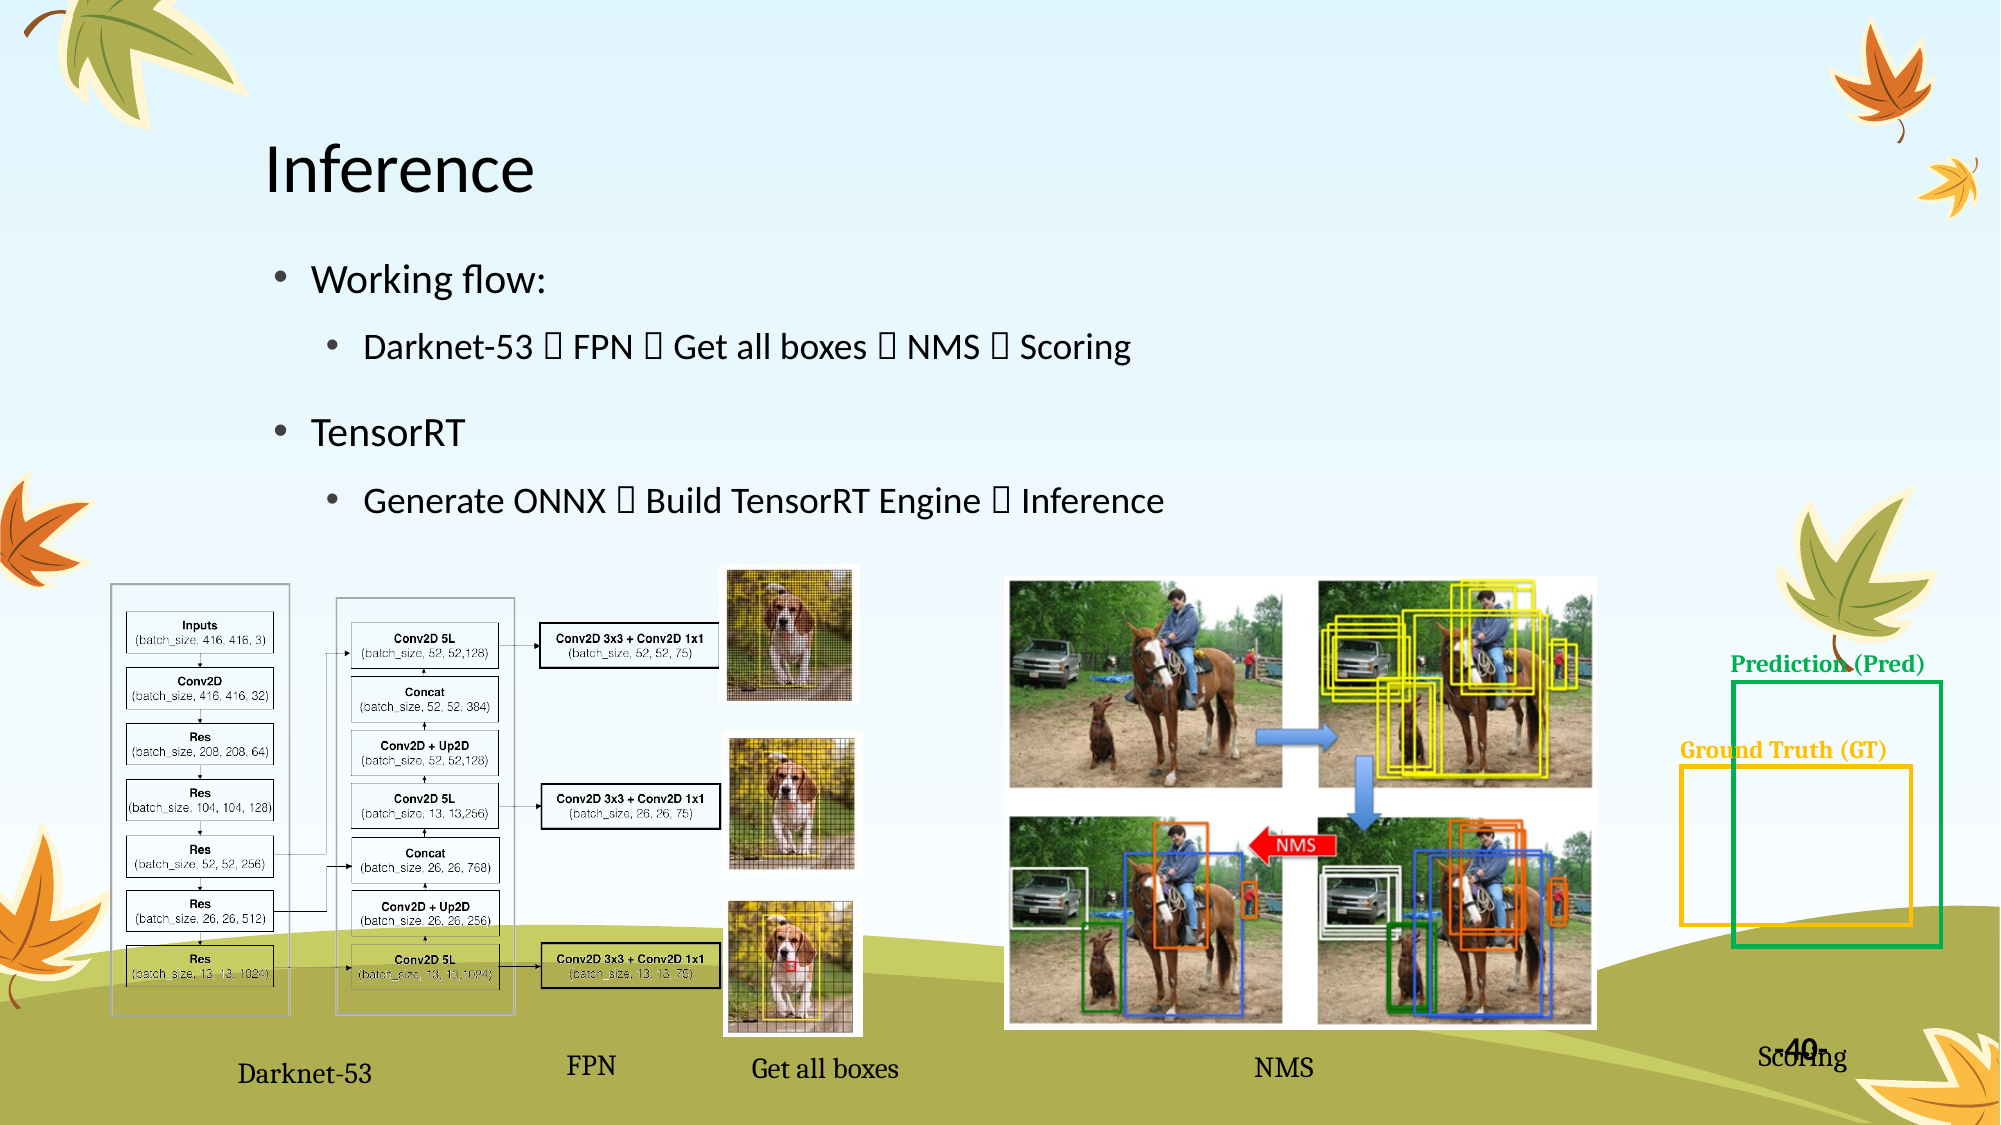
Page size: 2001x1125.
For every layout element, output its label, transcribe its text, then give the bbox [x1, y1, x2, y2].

text_box Darknet-53 [222, 1047, 388, 1097]
picture [1004, 576, 1597, 1030]
title Inference [249, 12, 1749, 216]
list Working flow: Darknet-53  FPN  Get all boxes  NMS  Scoring TensorRT Generate ONNX  Build TensorRT Engine  Inference [250, 243, 1750, 1049]
text_box Get all boxes [737, 1042, 915, 1093]
text_box NMS [1239, 1040, 1329, 1091]
text_box FPN [551, 1039, 633, 1090]
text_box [94, 564, 863, 1037]
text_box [1665, 632, 1966, 947]
text_box Scoring [1743, 1030, 1863, 1080]
